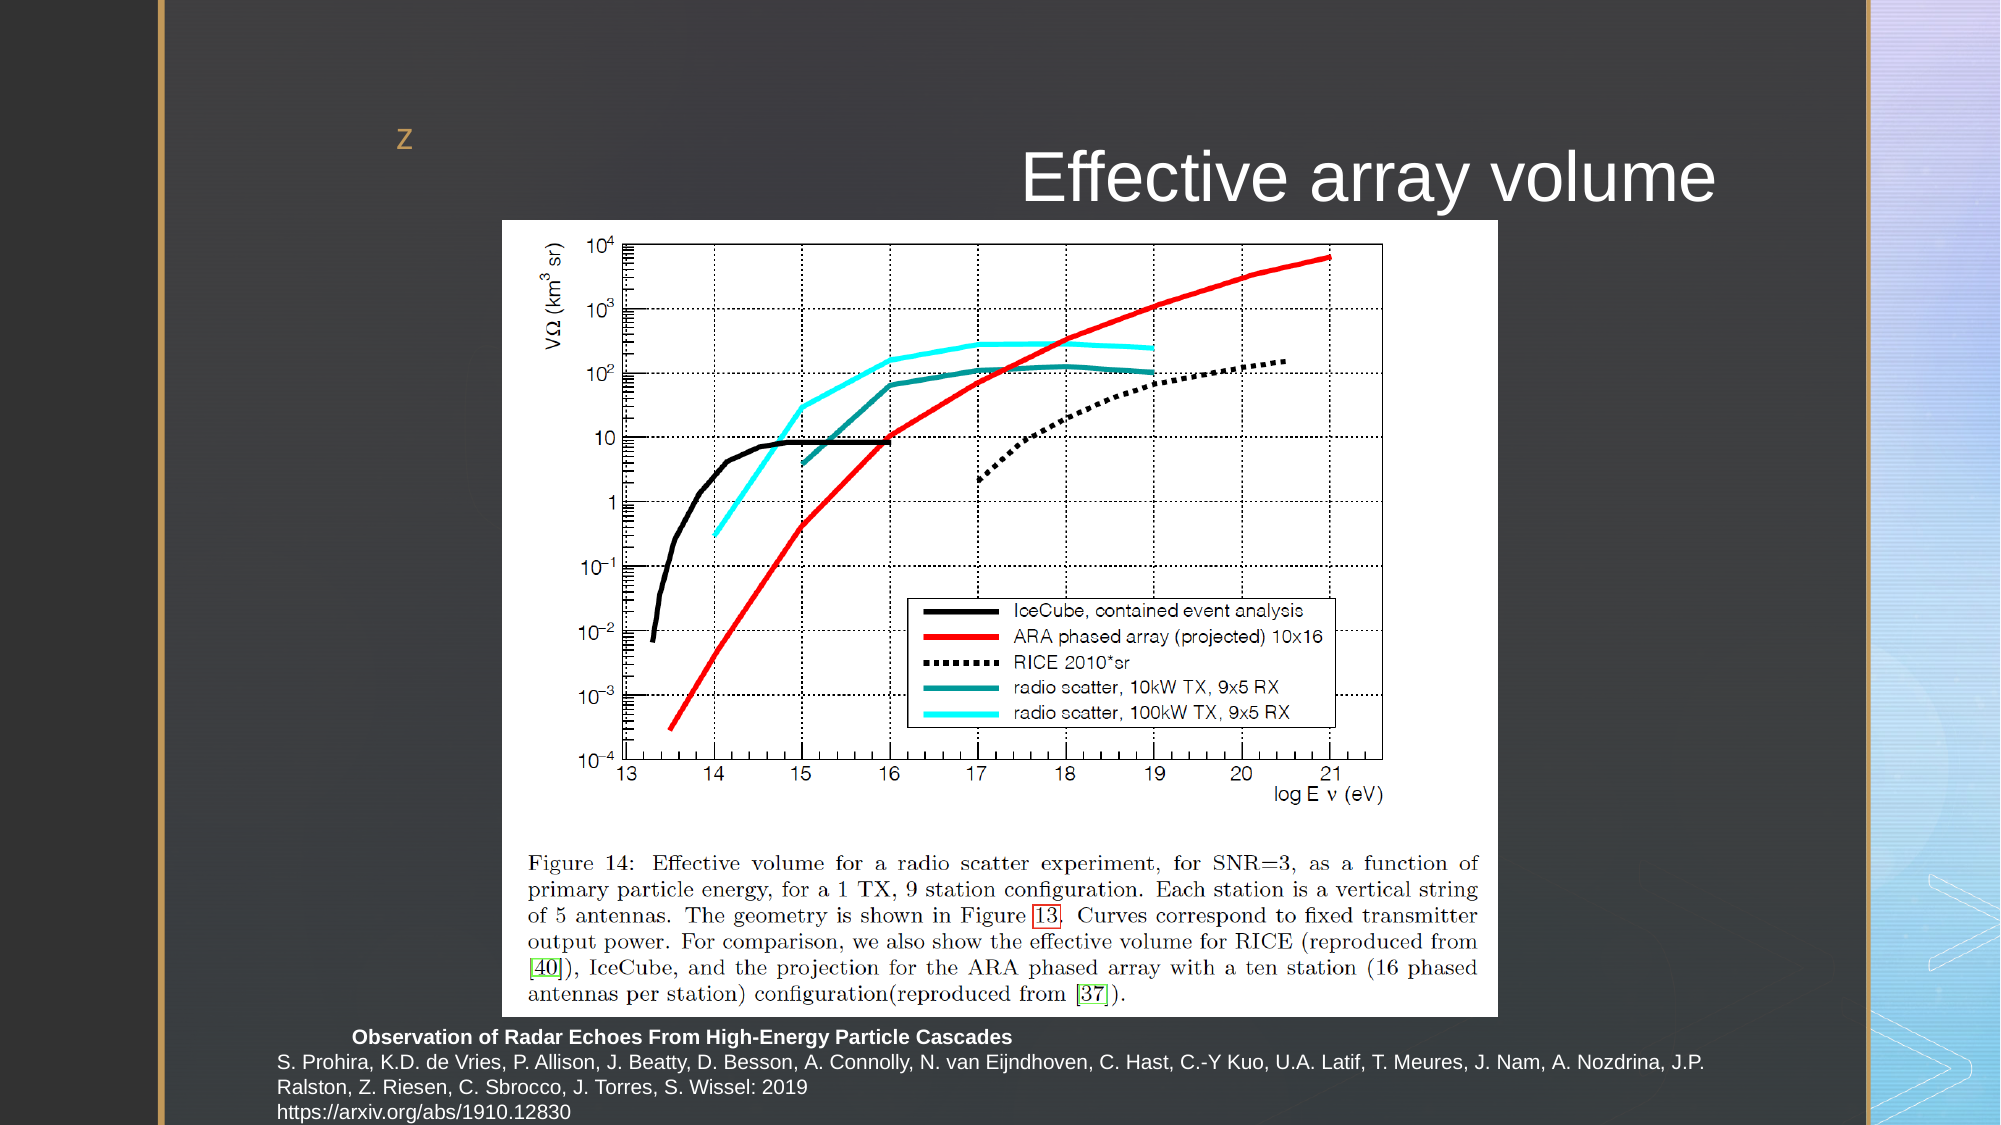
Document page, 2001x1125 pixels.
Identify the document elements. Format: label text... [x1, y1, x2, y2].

picture [501, 220, 1498, 1017]
text_box Observation of Radar Echoes From High-Energy Particle Cascades S. Prohira, K.D. de Vries, P. Allison, J. Beatty, D. Besson, A. Connolly, N. van Eijndhoven, C. Hast, C.-Y Kuo, U.A. Latif, T. Meures, J. Nam, A. Nozdrina, J.P. Ralston, Z. Riesen, C. Sbrocco, J. Torres, S. Wissel: 2019 https://arxiv.org/abs/1910.12830 [187, 1016, 1797, 1125]
picture [1871, 0, 2001, 1125]
title Effective array volume [428, 132, 1734, 310]
